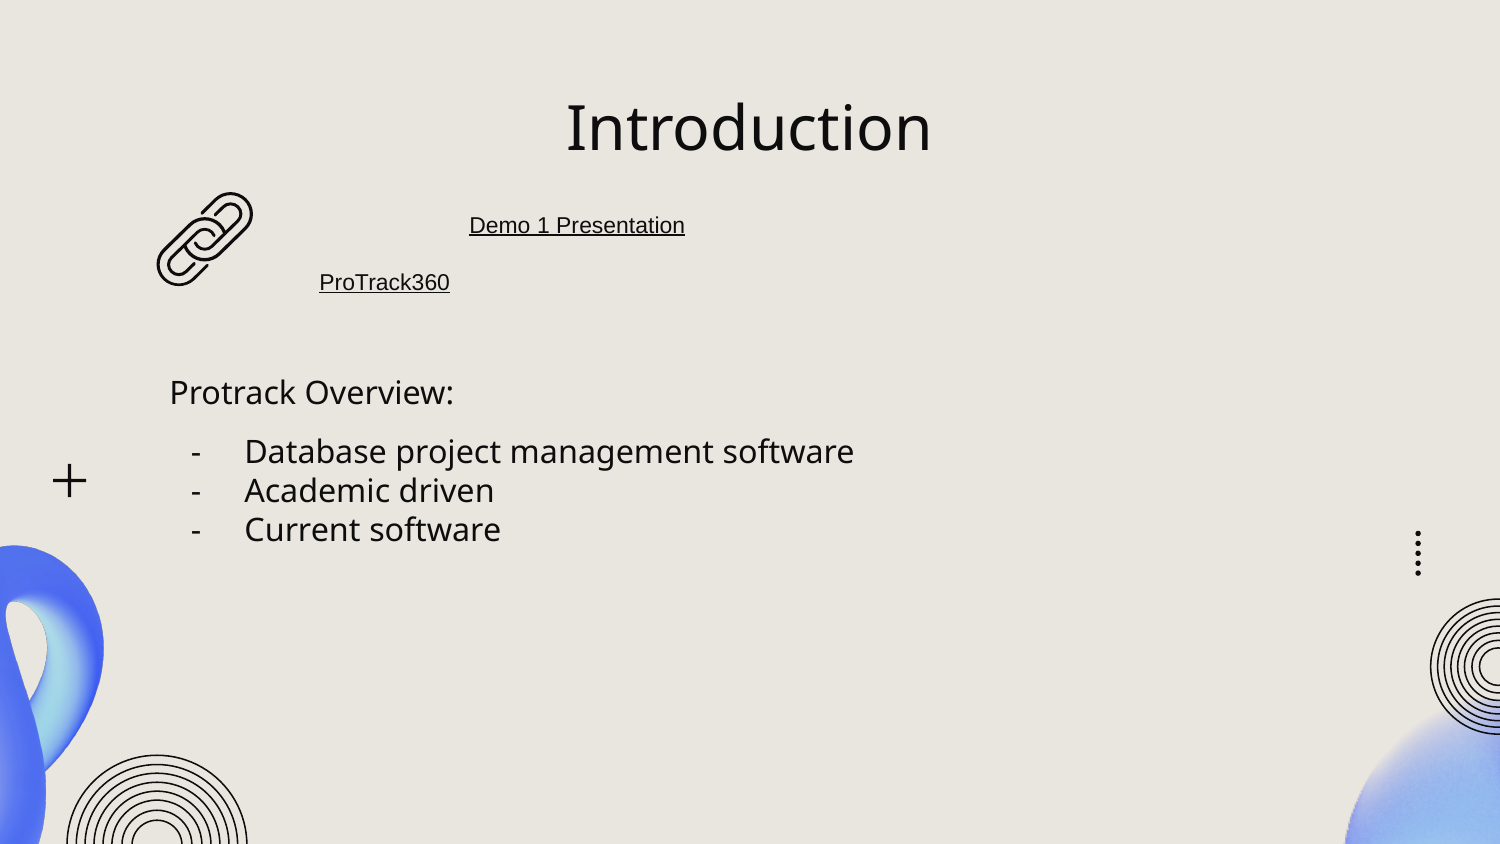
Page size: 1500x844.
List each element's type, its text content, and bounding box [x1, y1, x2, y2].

text_box Demo 1 Presentation ProTrack360 Protrack Overview: Database project management software Academic driven Current software [154, 192, 1346, 729]
picture [123, 823, 132, 844]
picture [78, 770, 132, 844]
picture [68, 760, 132, 844]
picture [86, 779, 132, 844]
picture [95, 789, 132, 844]
picture [113, 810, 132, 844]
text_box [154, 191, 256, 287]
picture [0, 515, 132, 844]
title Introduction [116, 72, 1383, 167]
picture [104, 799, 132, 844]
